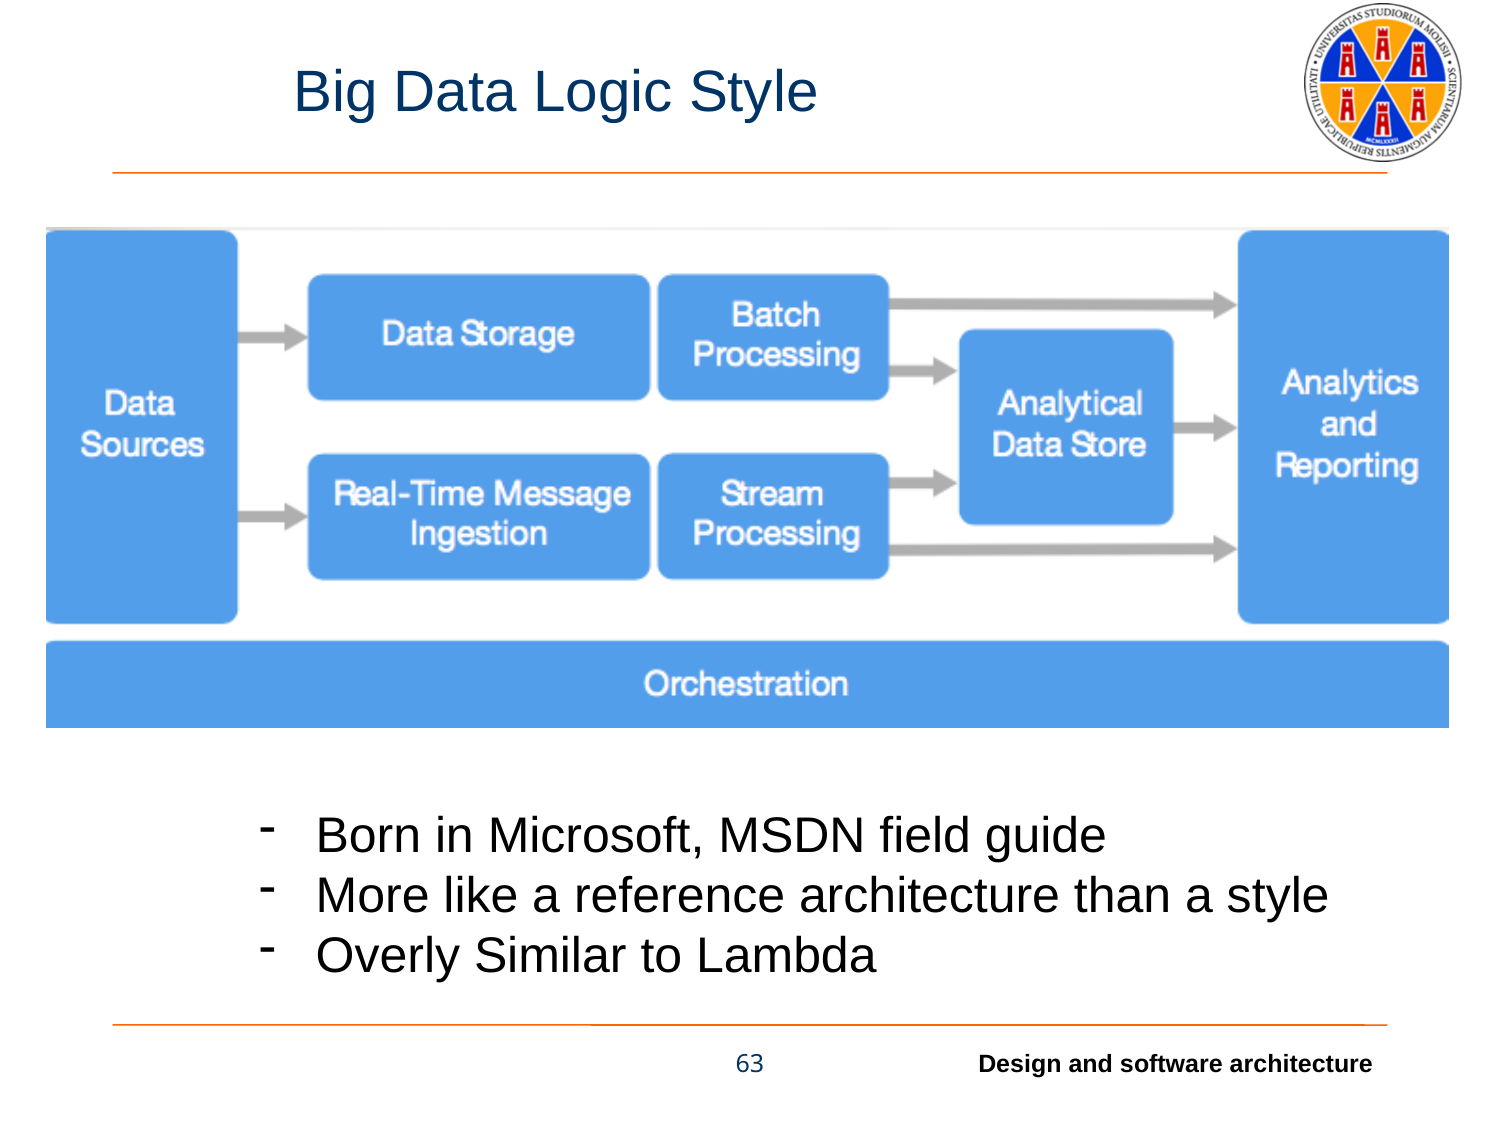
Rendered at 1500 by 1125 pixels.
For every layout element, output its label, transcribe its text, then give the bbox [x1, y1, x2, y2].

slide_number 63 [670, 1039, 830, 1078]
title Big Data Logic Style [278, 18, 1211, 157]
text_box Born in Microsoft, MSDN field guide More like a reference architecture than a style Overly Similar to Lambda [244, 794, 1346, 990]
picture [1269, 0, 1500, 166]
footer Design and software architecture [837, 1039, 1390, 1078]
picture [46, 227, 1450, 728]
